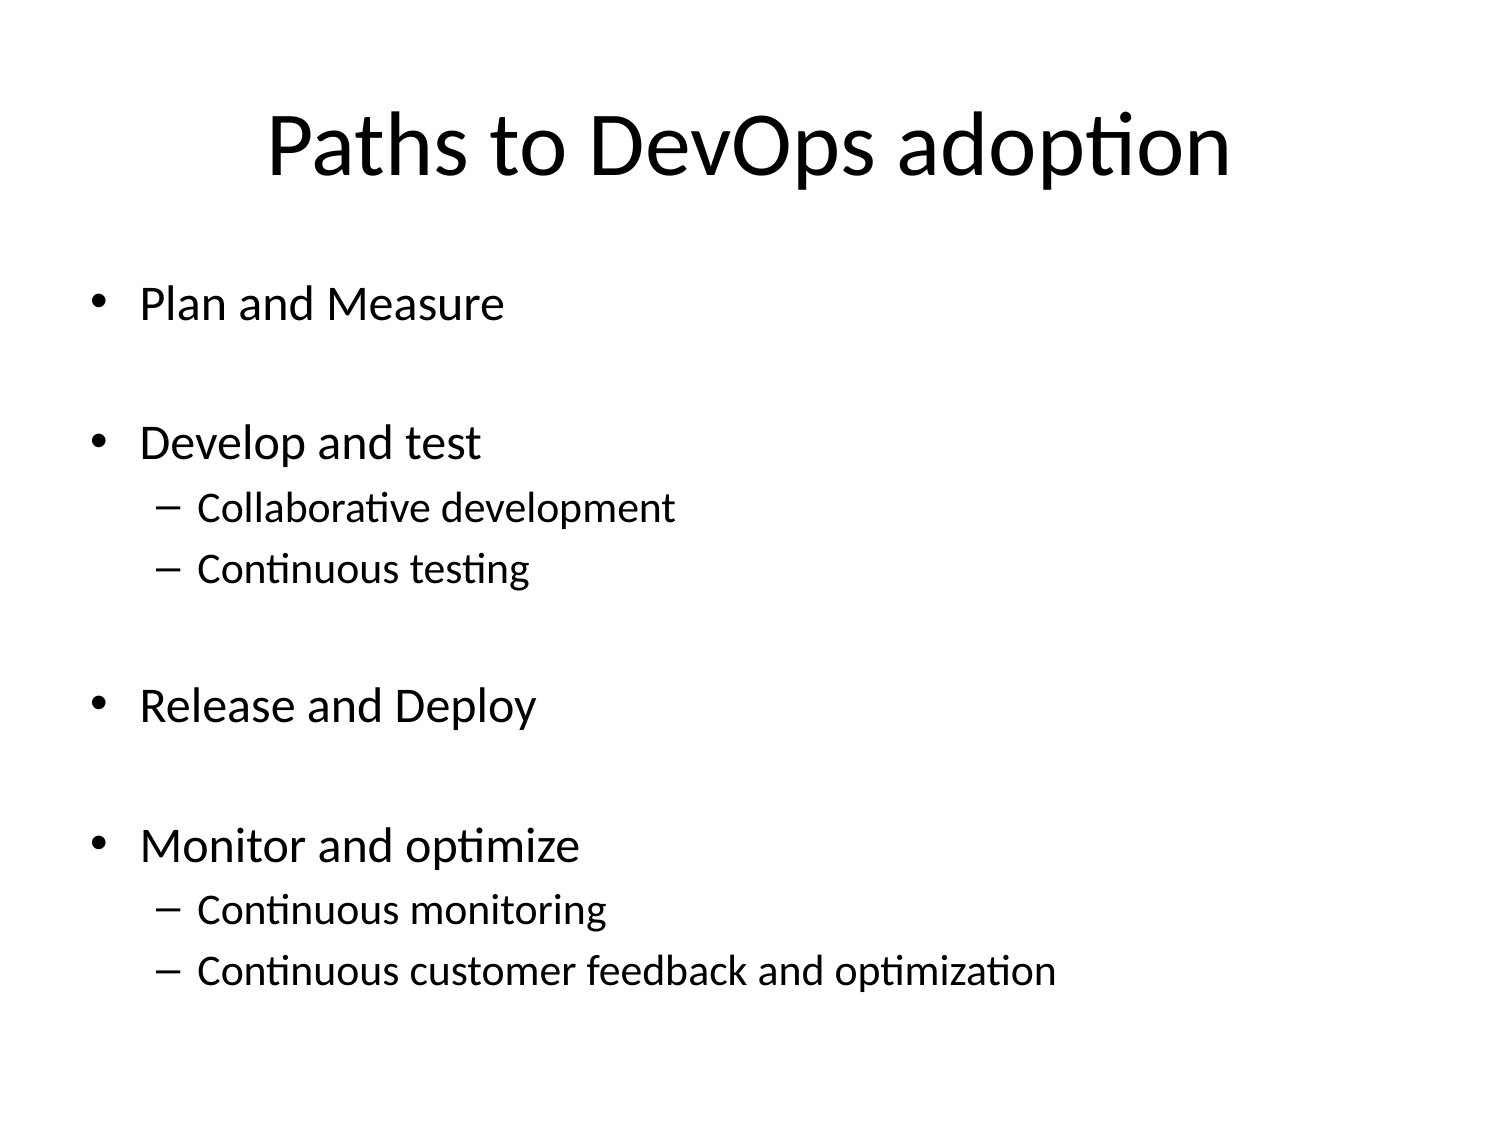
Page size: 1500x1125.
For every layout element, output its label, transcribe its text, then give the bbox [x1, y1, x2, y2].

title Paths to DevOps adoption [75, 45, 1425, 233]
list Plan and Measure Develop and test Collaborative development Continuous testing Release and Deploy Monitor and optimize Continuous monitoring Continuous customer feedback and optimization [75, 262, 1425, 1005]
